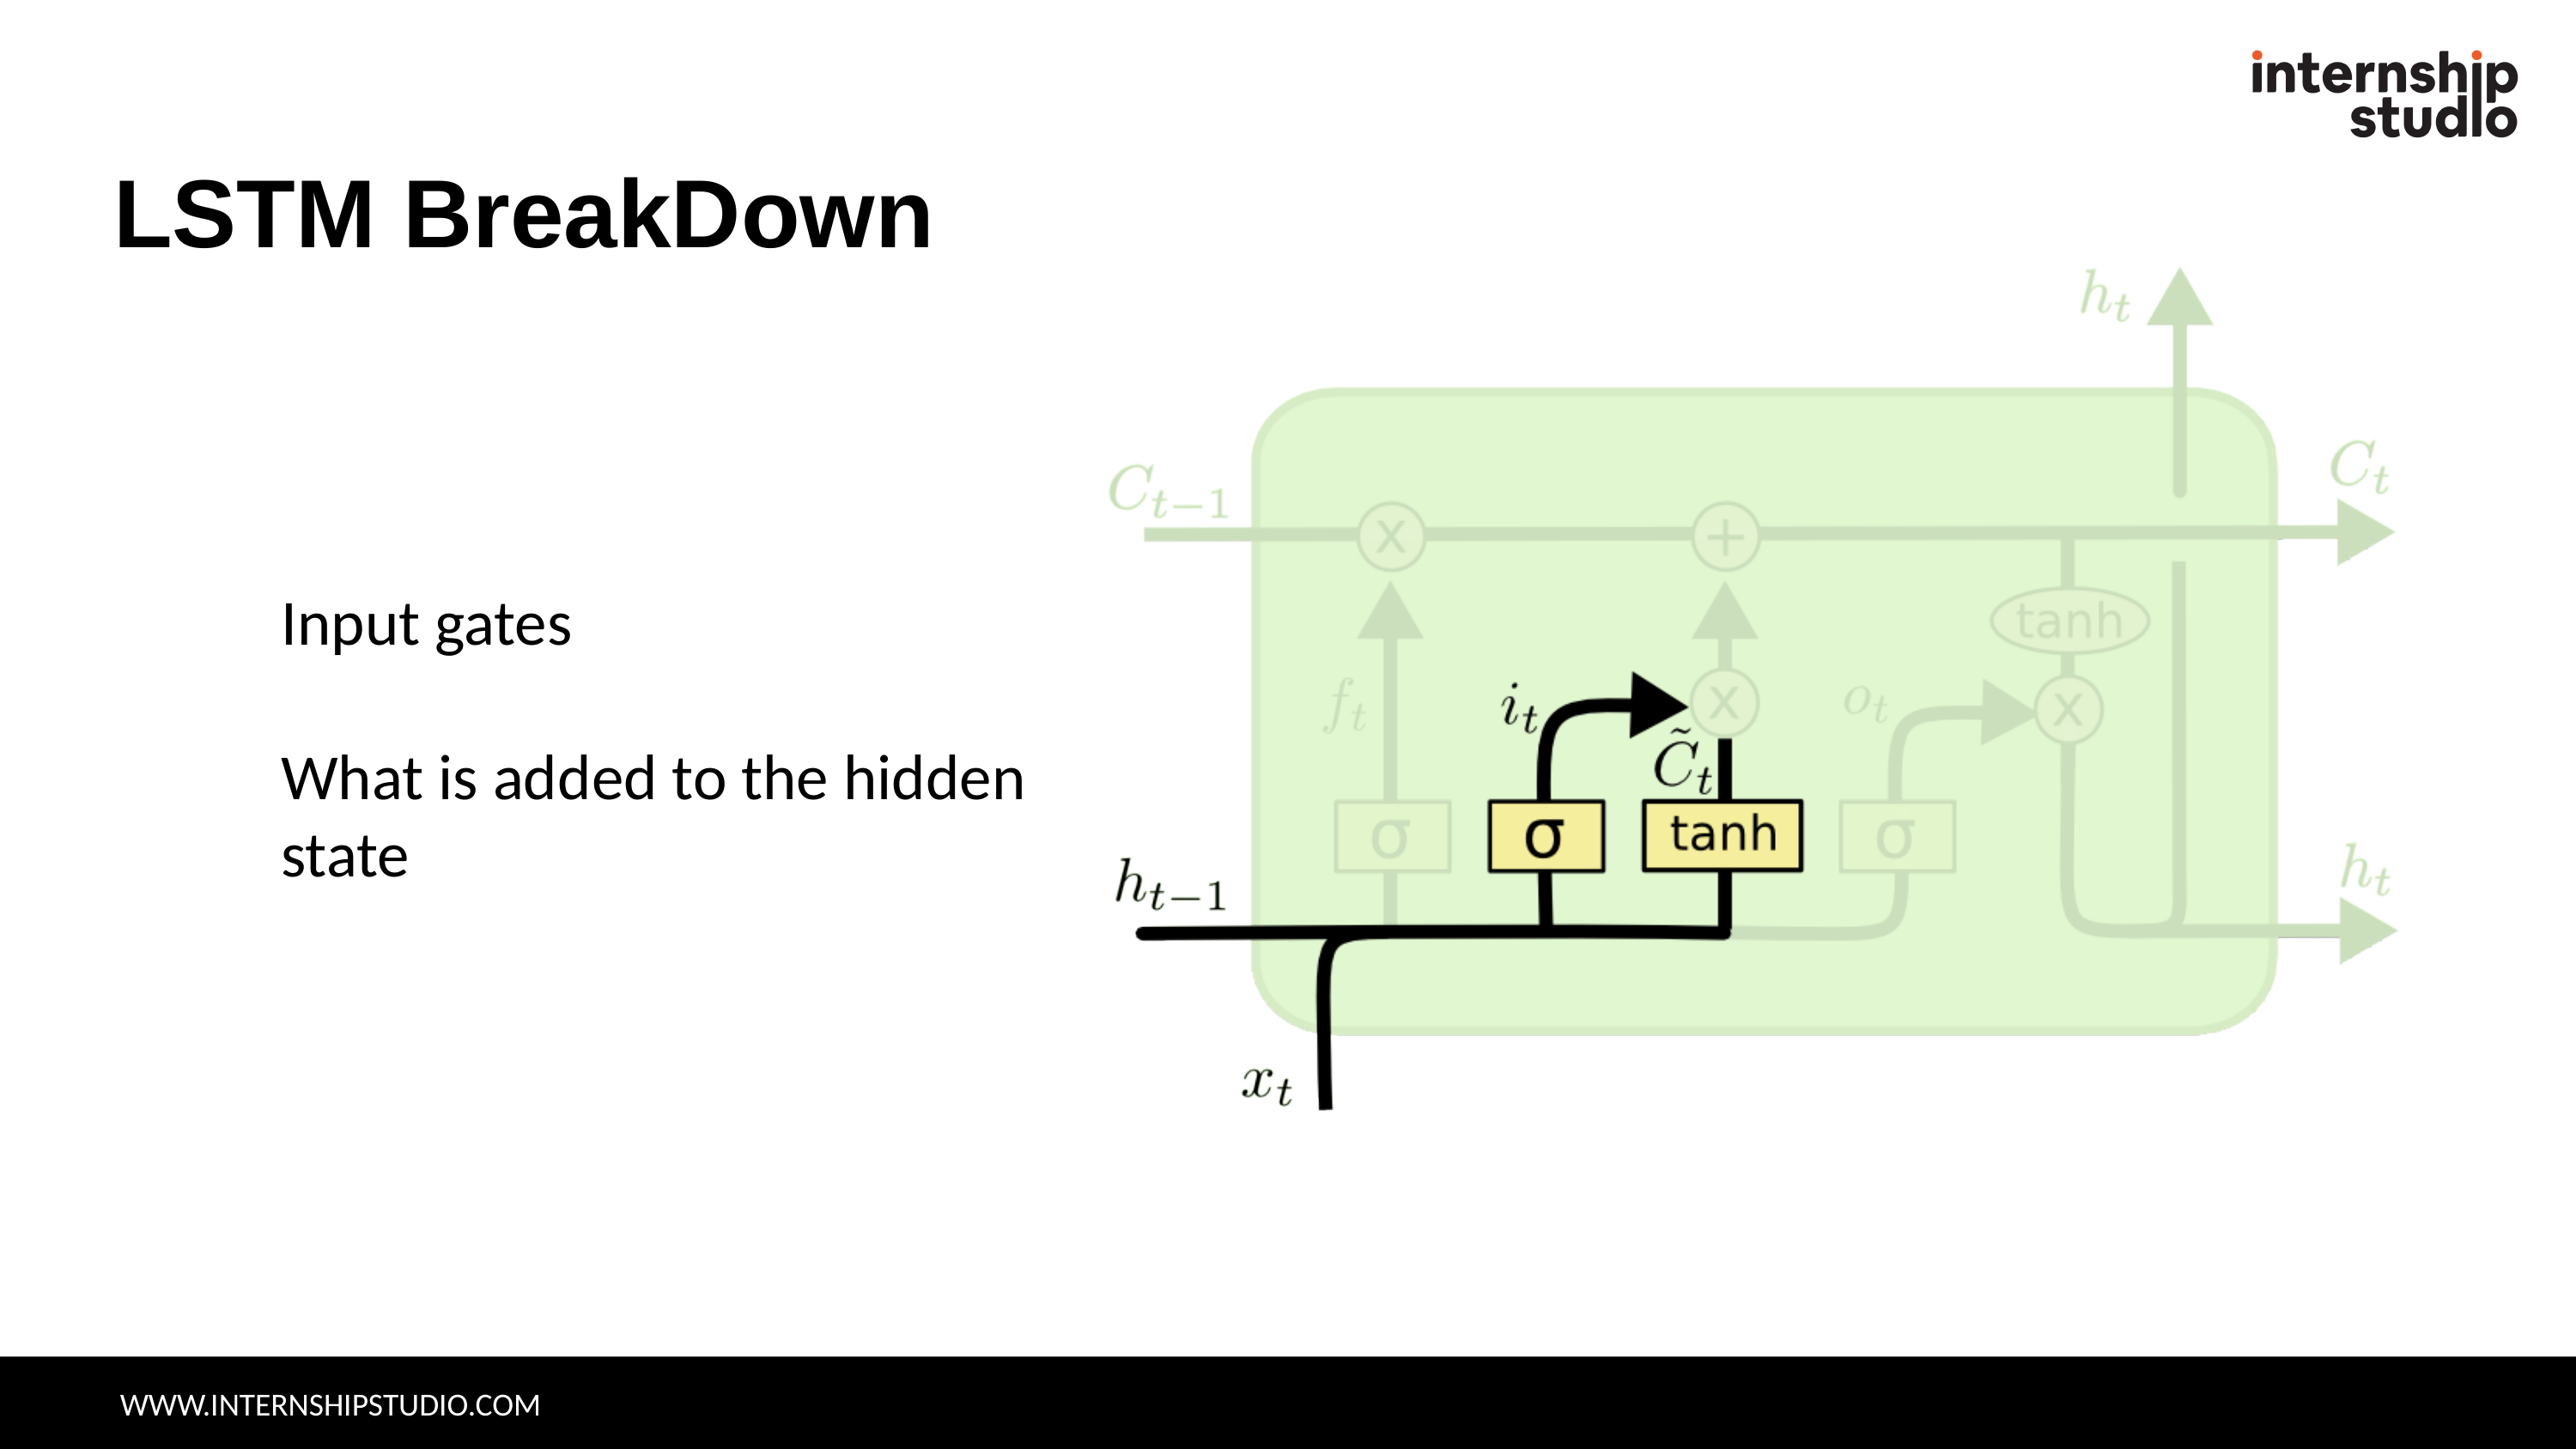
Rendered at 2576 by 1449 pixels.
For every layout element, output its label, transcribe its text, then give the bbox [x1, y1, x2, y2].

text_box Input gates What is added to the hidden state [268, 574, 1070, 1051]
picture [1074, 247, 2488, 1125]
text_box [0, 1356, 2576, 1449]
picture [2213, 33, 2529, 152]
text_box WWW.INTERNSHIPSTUDIO.COM [107, 1377, 708, 1429]
title LSTM BreakDown [88, 124, 2488, 287]
